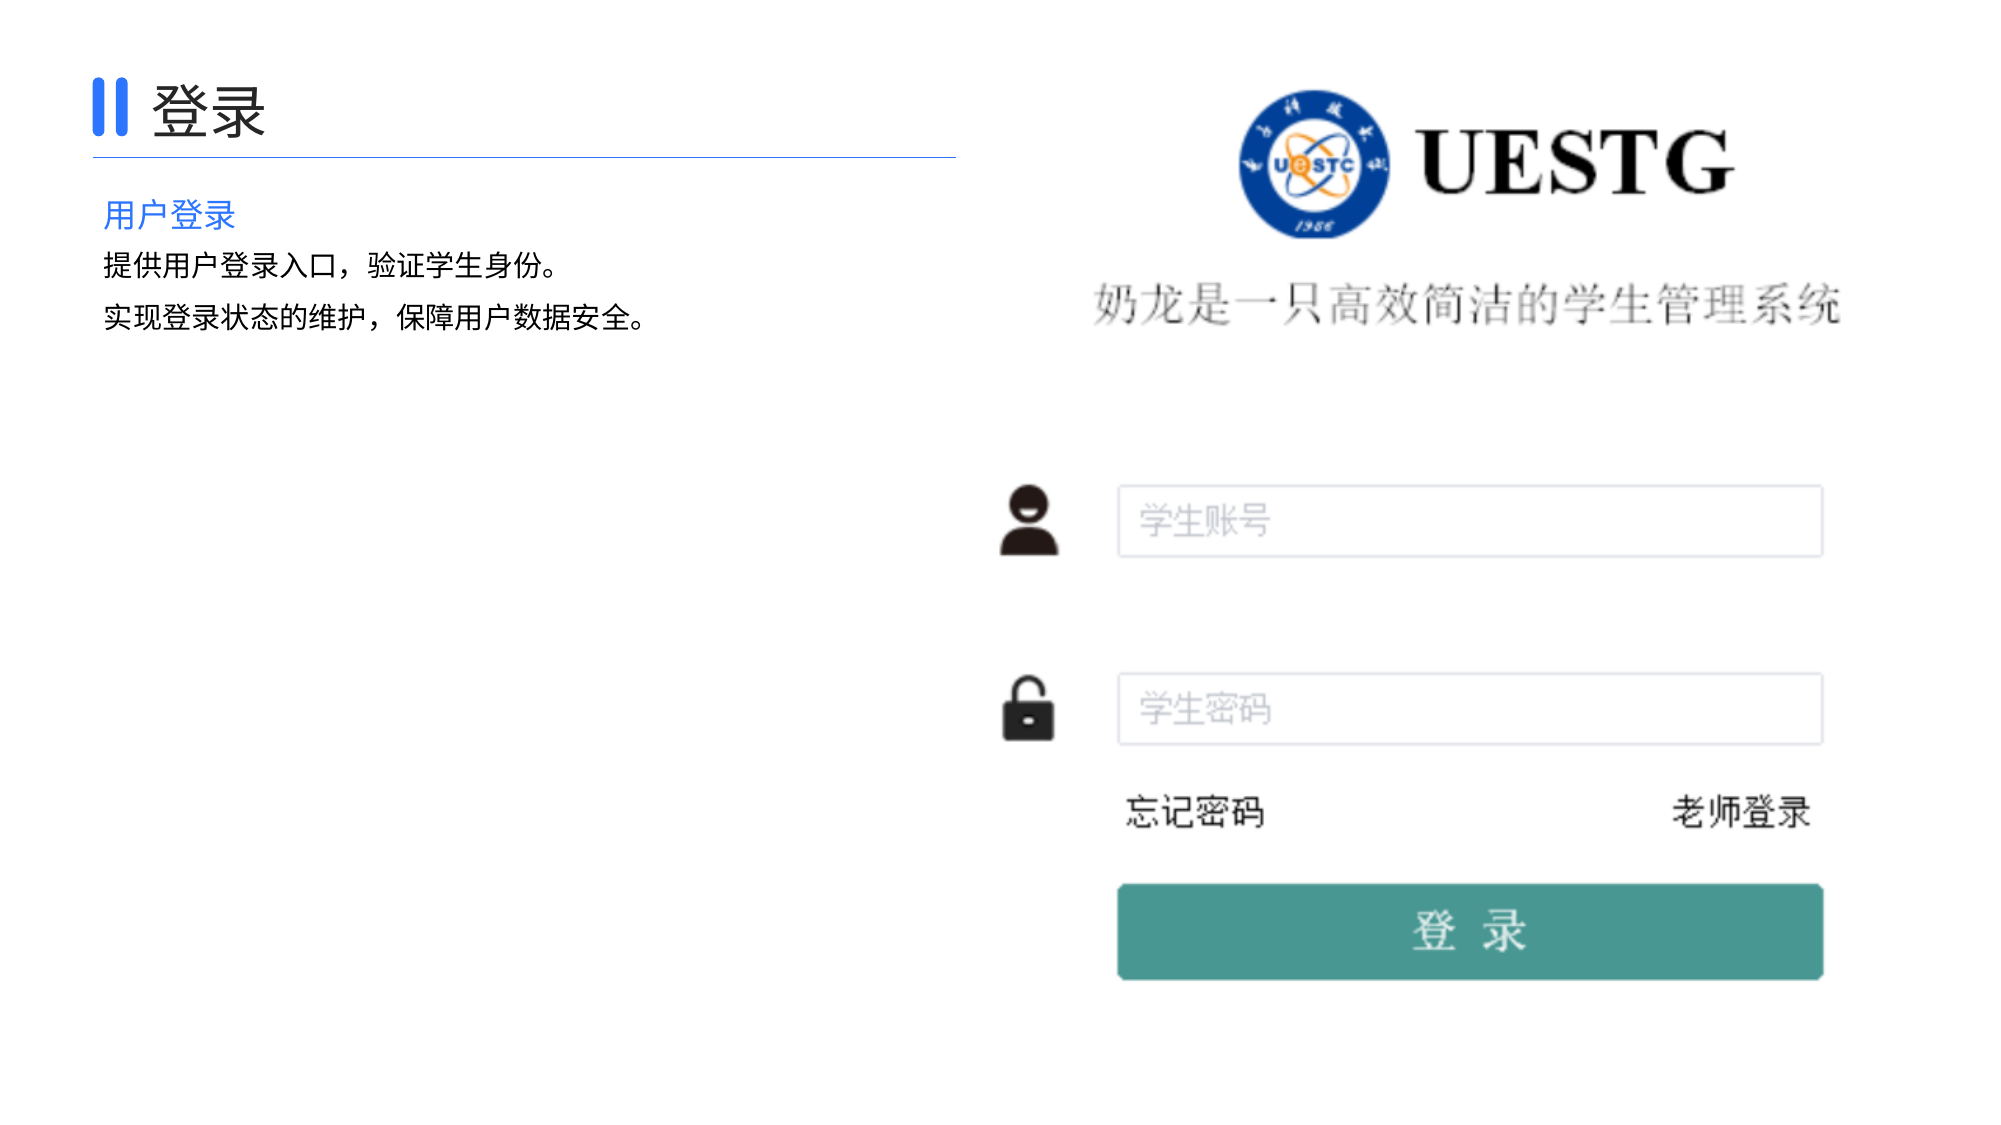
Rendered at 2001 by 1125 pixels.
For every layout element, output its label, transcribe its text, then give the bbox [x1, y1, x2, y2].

text_box 用户登录 [103, 178, 926, 234]
picture [956, 28, 1952, 1097]
text_box [115, 77, 128, 137]
text_box [92, 77, 105, 137]
text_box 提供用户登录入口，验证学生身份。 实现登录状态的维护，保障用户数据安全。 [103, 247, 926, 482]
text_box 登录 [150, 68, 956, 146]
